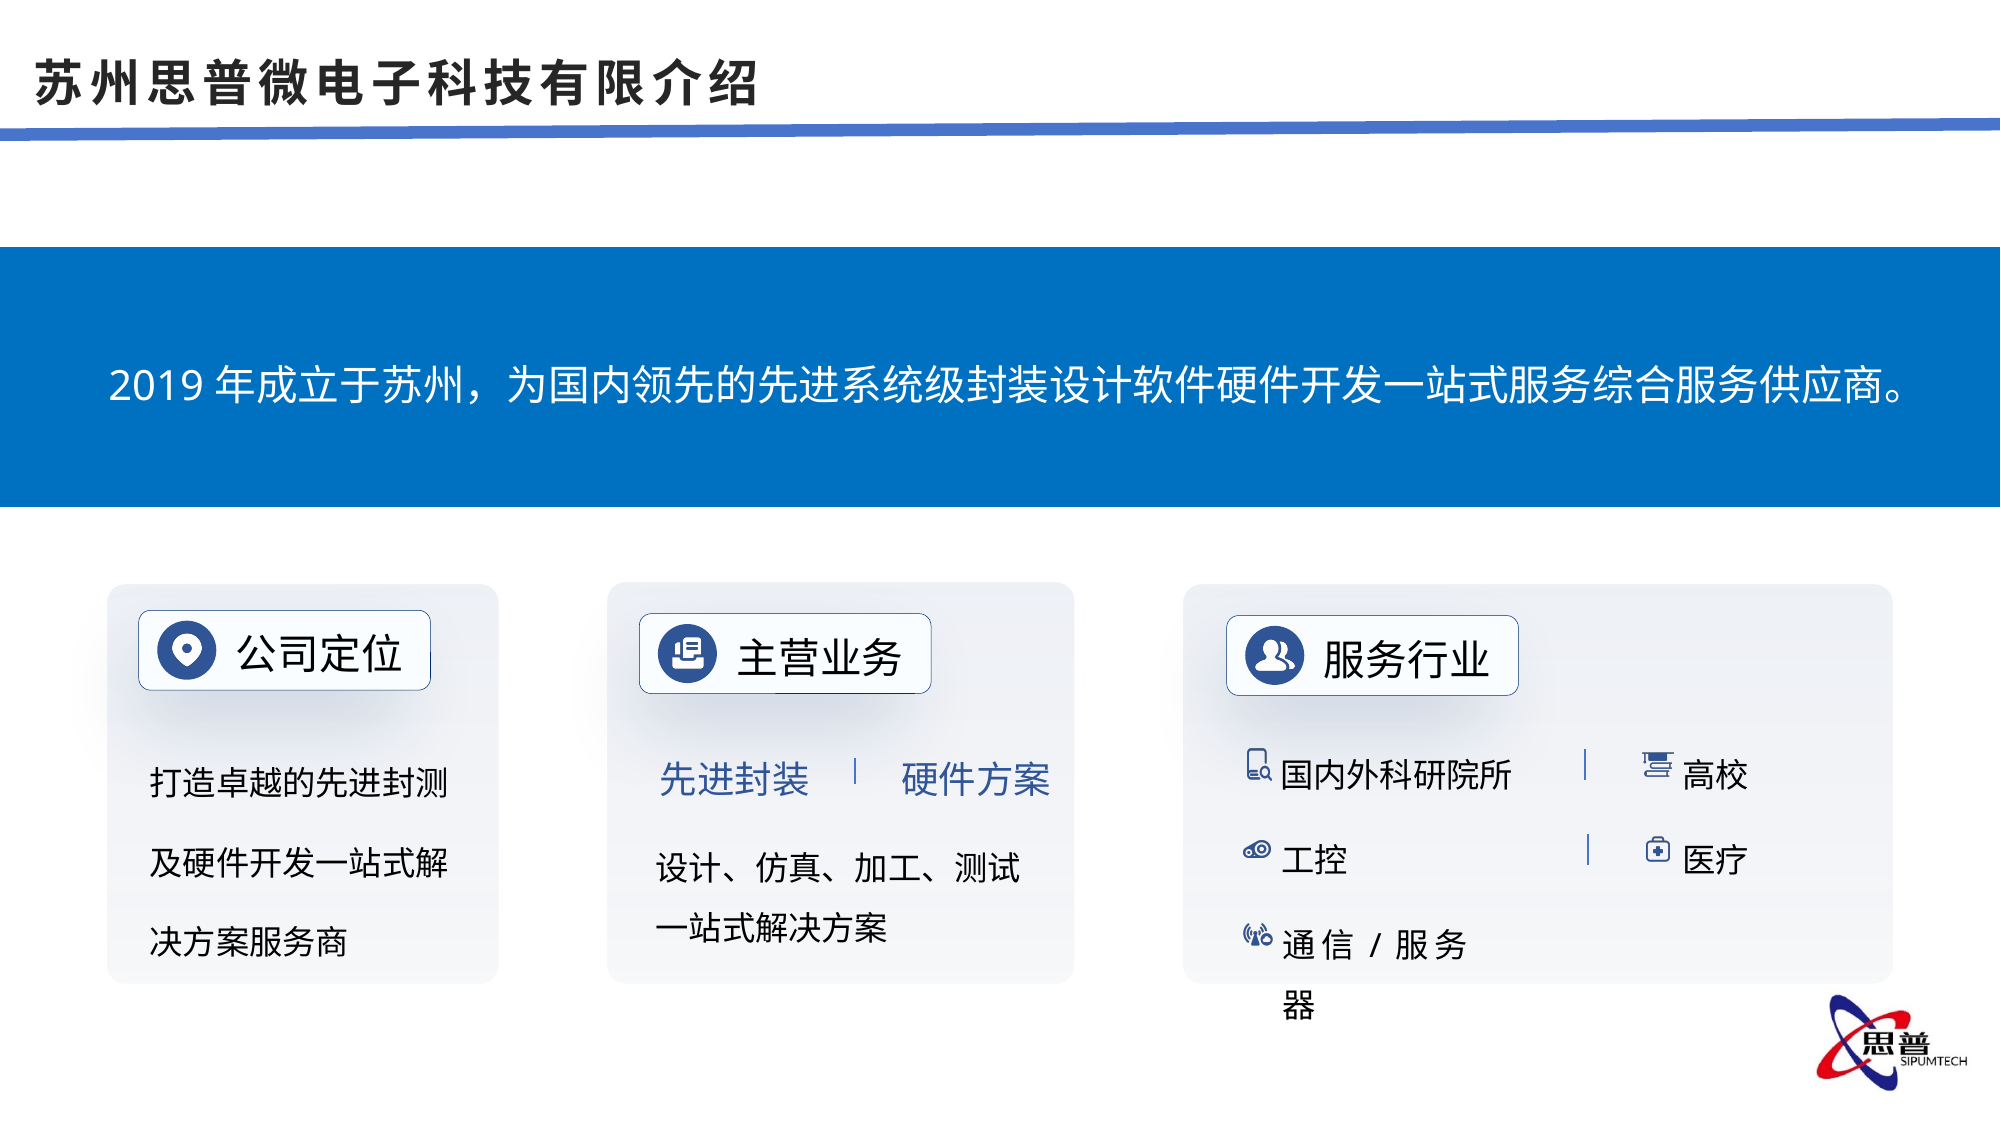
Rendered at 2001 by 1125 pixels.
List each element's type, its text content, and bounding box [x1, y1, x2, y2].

text_box 苏州思普微电子科技有限介绍 [18, 36, 1396, 159]
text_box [0, 246, 2000, 508]
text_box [605, 580, 1076, 986]
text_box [1181, 582, 1895, 986]
picture [1784, 960, 2000, 1125]
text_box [105, 582, 501, 986]
